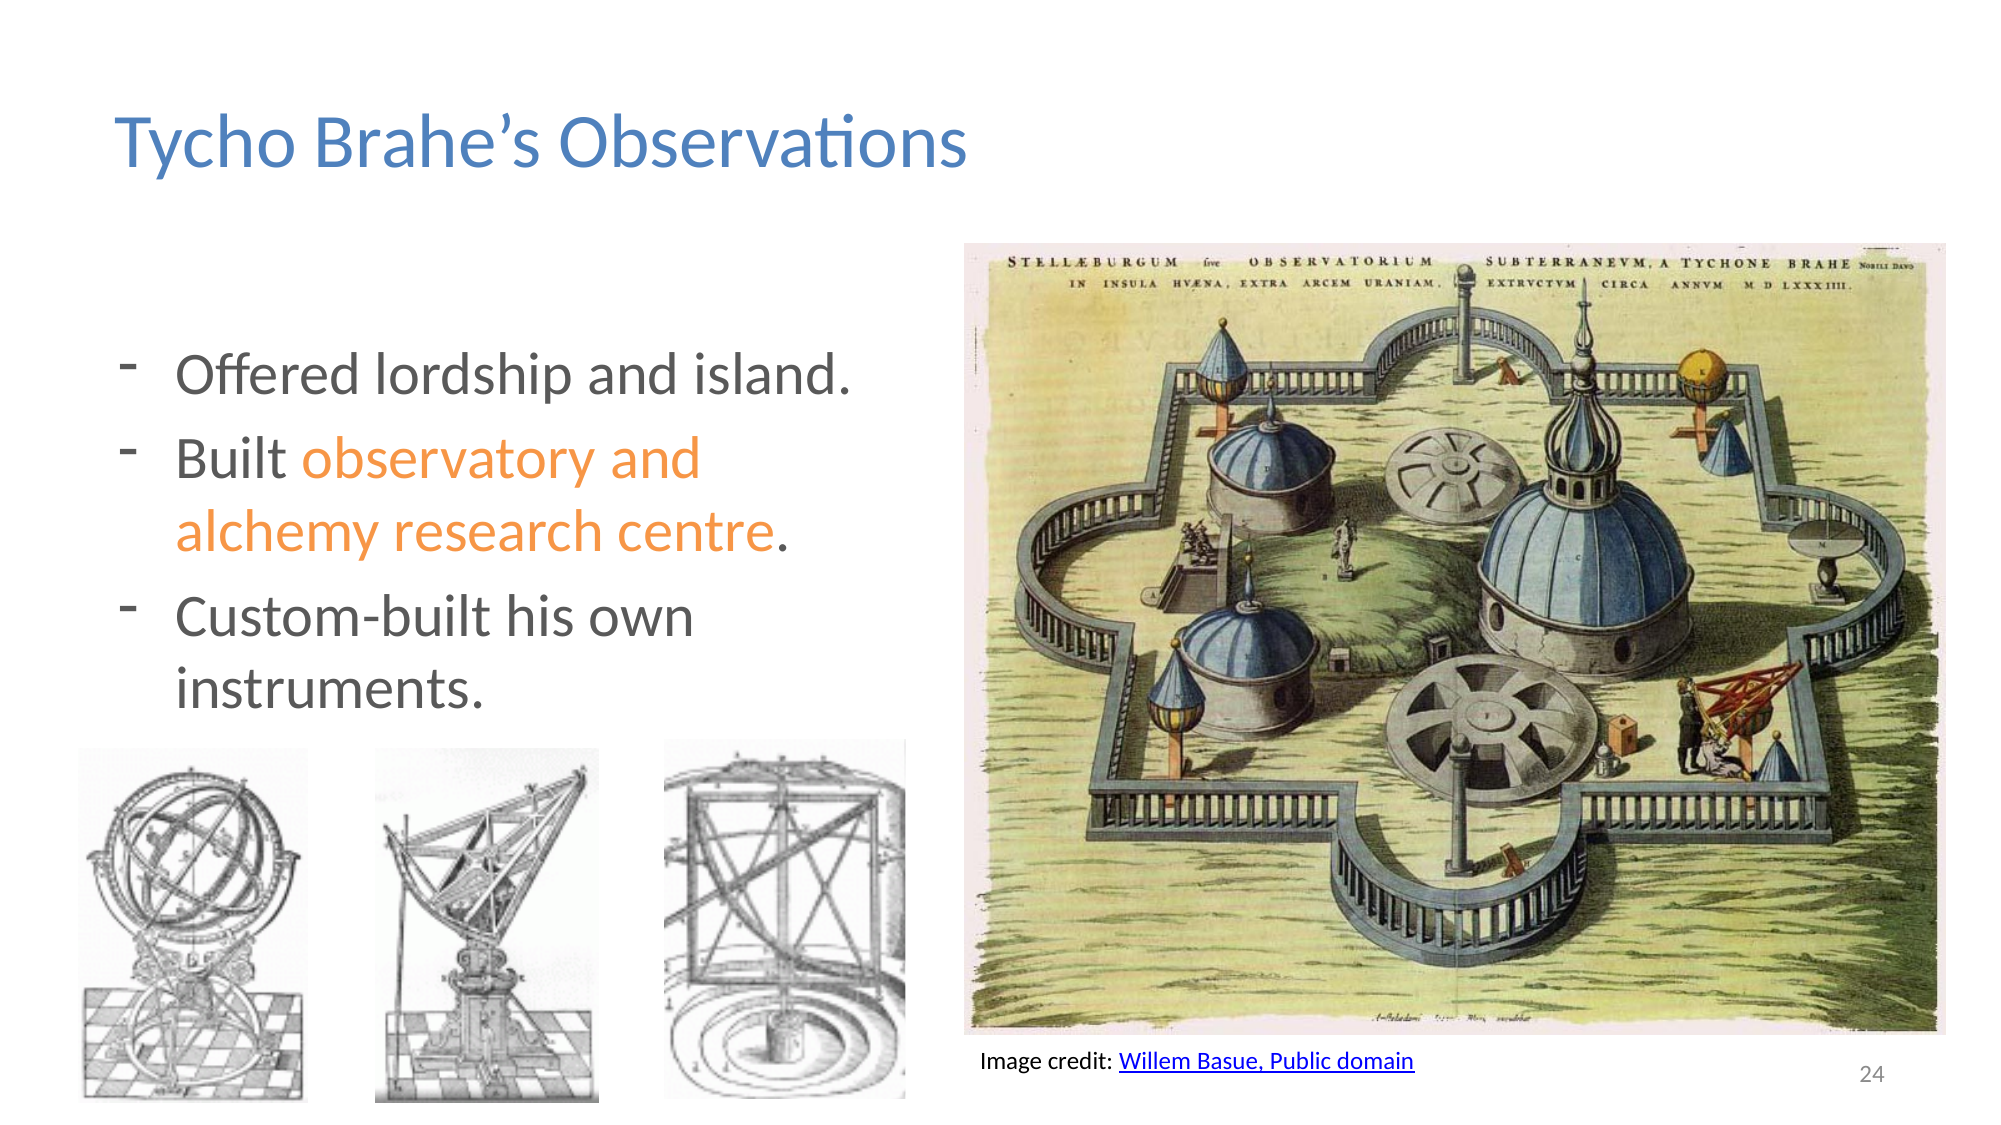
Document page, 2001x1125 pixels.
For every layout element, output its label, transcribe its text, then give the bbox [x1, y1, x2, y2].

picture [375, 748, 599, 1103]
text_box Image credit: Willem Basue, Public domain [965, 1044, 1433, 1082]
text_box Tycho Brahe’s Observations [99, 42, 1900, 231]
picture [663, 739, 906, 1099]
picture [78, 748, 308, 1103]
list Offered lordship and island. Built observatory and alchemy research centre. Custom-built his own instruments. [103, 326, 877, 858]
slide_number 24 [1433, 1044, 1900, 1103]
picture [964, 243, 1946, 1036]
